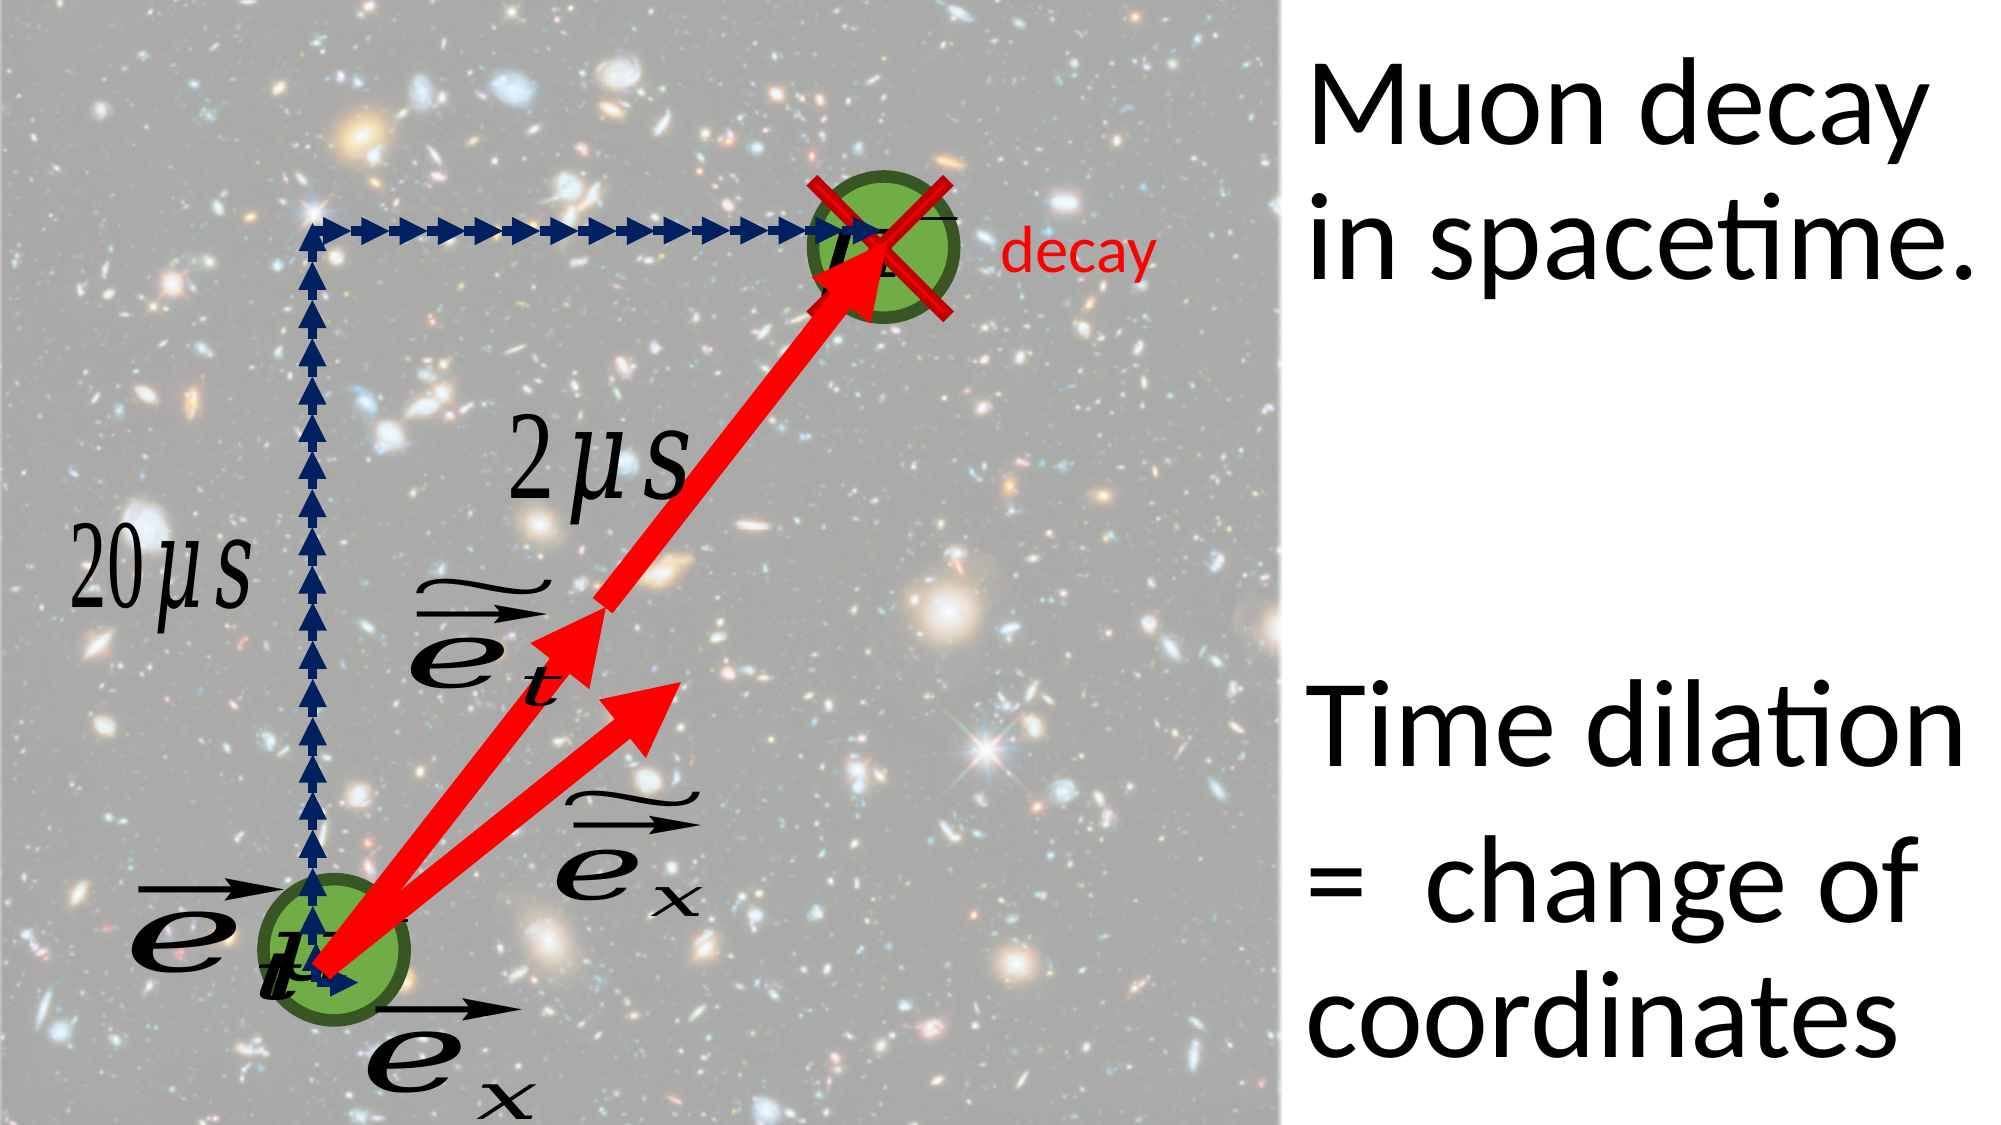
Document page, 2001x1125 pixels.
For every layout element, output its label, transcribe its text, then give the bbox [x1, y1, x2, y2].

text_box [321, 577, 725, 972]
text_box Time dilation = change of coordinates [1290, 651, 2000, 1125]
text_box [602, 241, 888, 606]
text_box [752, 121, 1174, 376]
picture [0, 0, 1282, 1125]
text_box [123, 873, 546, 1125]
text_box Muon decay in spacetime. [1290, 29, 2000, 305]
